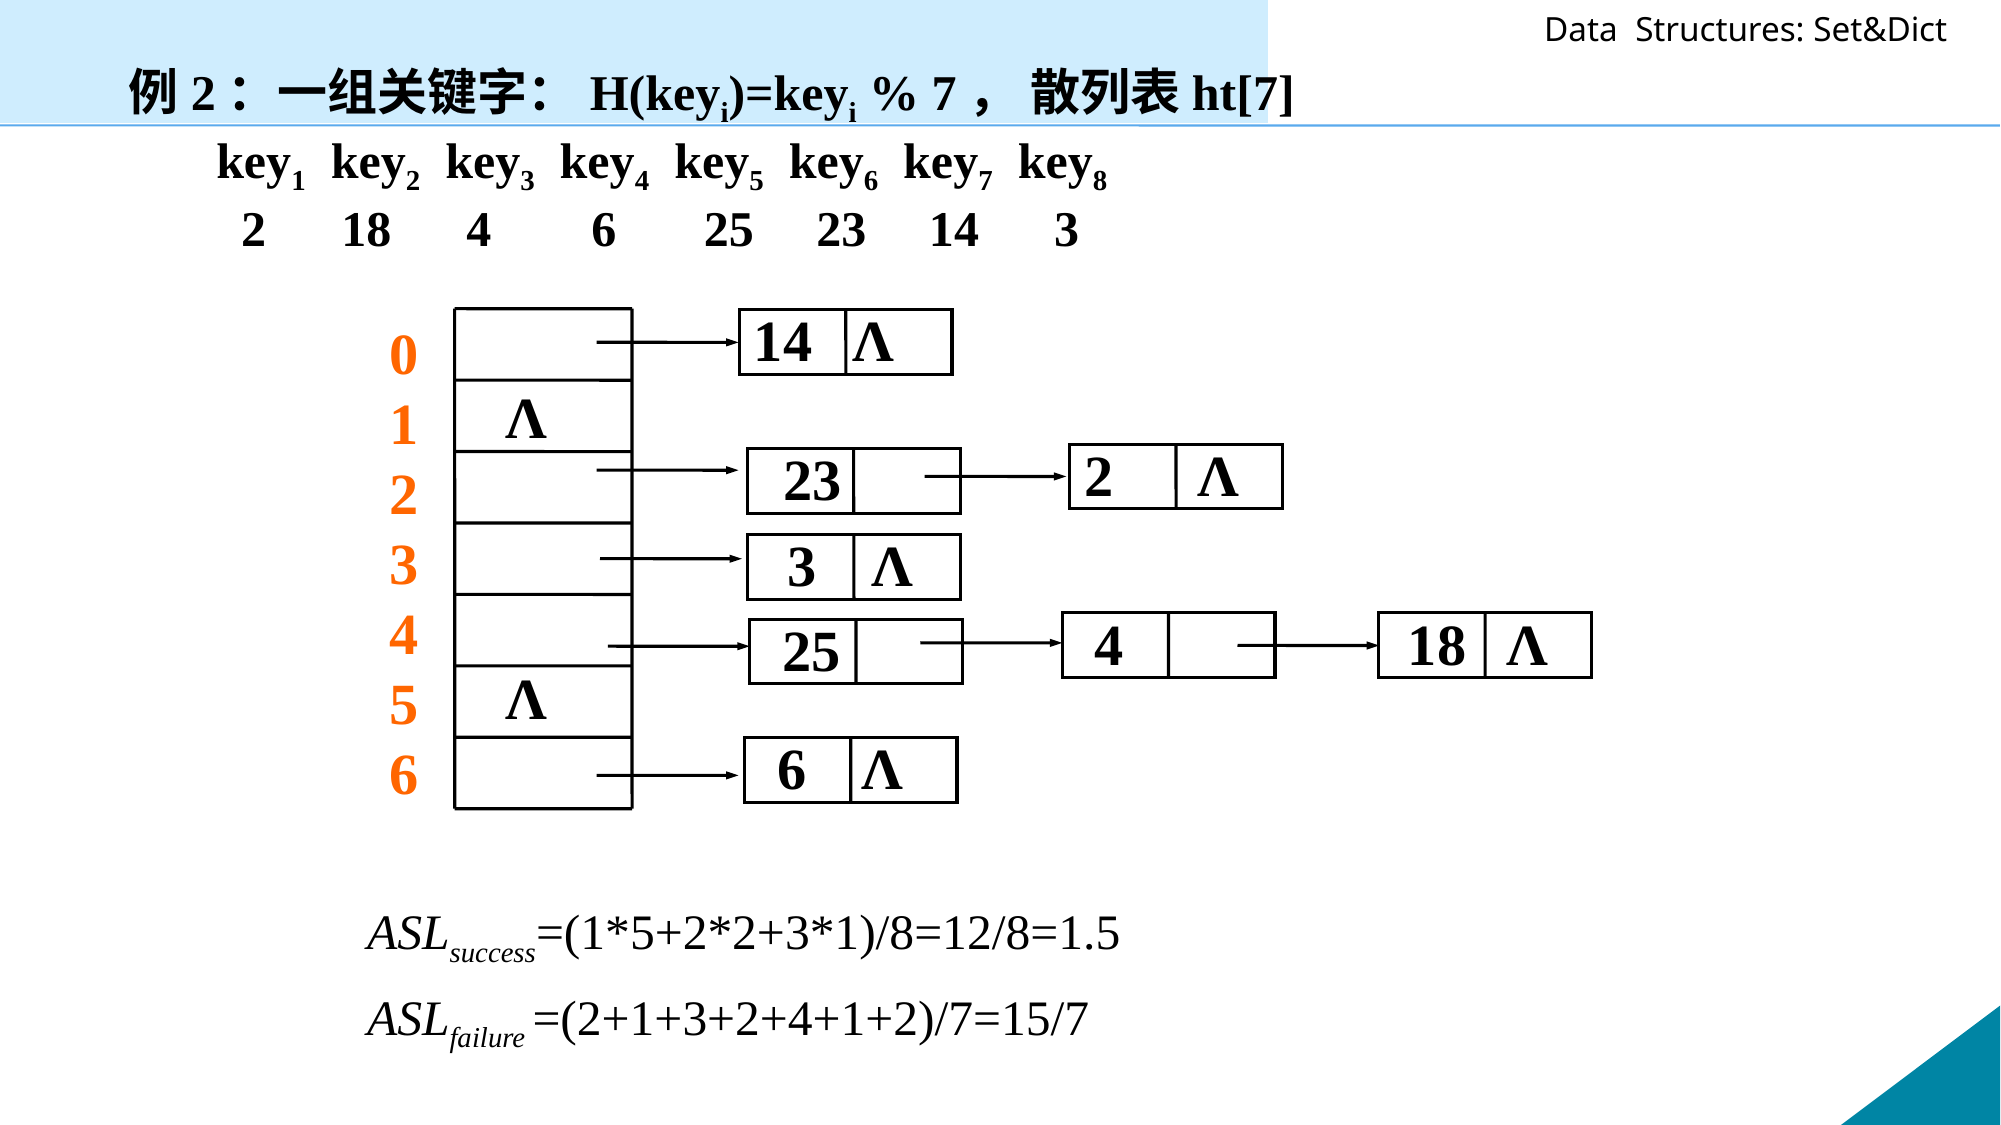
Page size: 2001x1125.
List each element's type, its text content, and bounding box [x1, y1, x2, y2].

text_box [599, 521, 963, 609]
text_box 0 1 2 3 4 5 6 [374, 308, 453, 809]
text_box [596, 434, 924, 532]
list ASLsuccess=(1*5+2*2+3*1)/8=12/8=1.5 ASLfailure =(2+1+3+2+4+1+2)/7=15/7 [252, 815, 1528, 1063]
text_box 例2：一组关键字：H(keyi)=keyi % 7， 散列表ht[7] key1 key2 key3 key4 key5 key6 key7 key8 2 18 4 6 25 23 14 3 [114, 52, 1425, 264]
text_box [596, 296, 1013, 393]
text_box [596, 724, 976, 822]
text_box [1237, 599, 1629, 697]
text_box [924, 430, 1325, 528]
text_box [607, 605, 963, 703]
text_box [454, 308, 632, 809]
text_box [920, 599, 1237, 697]
